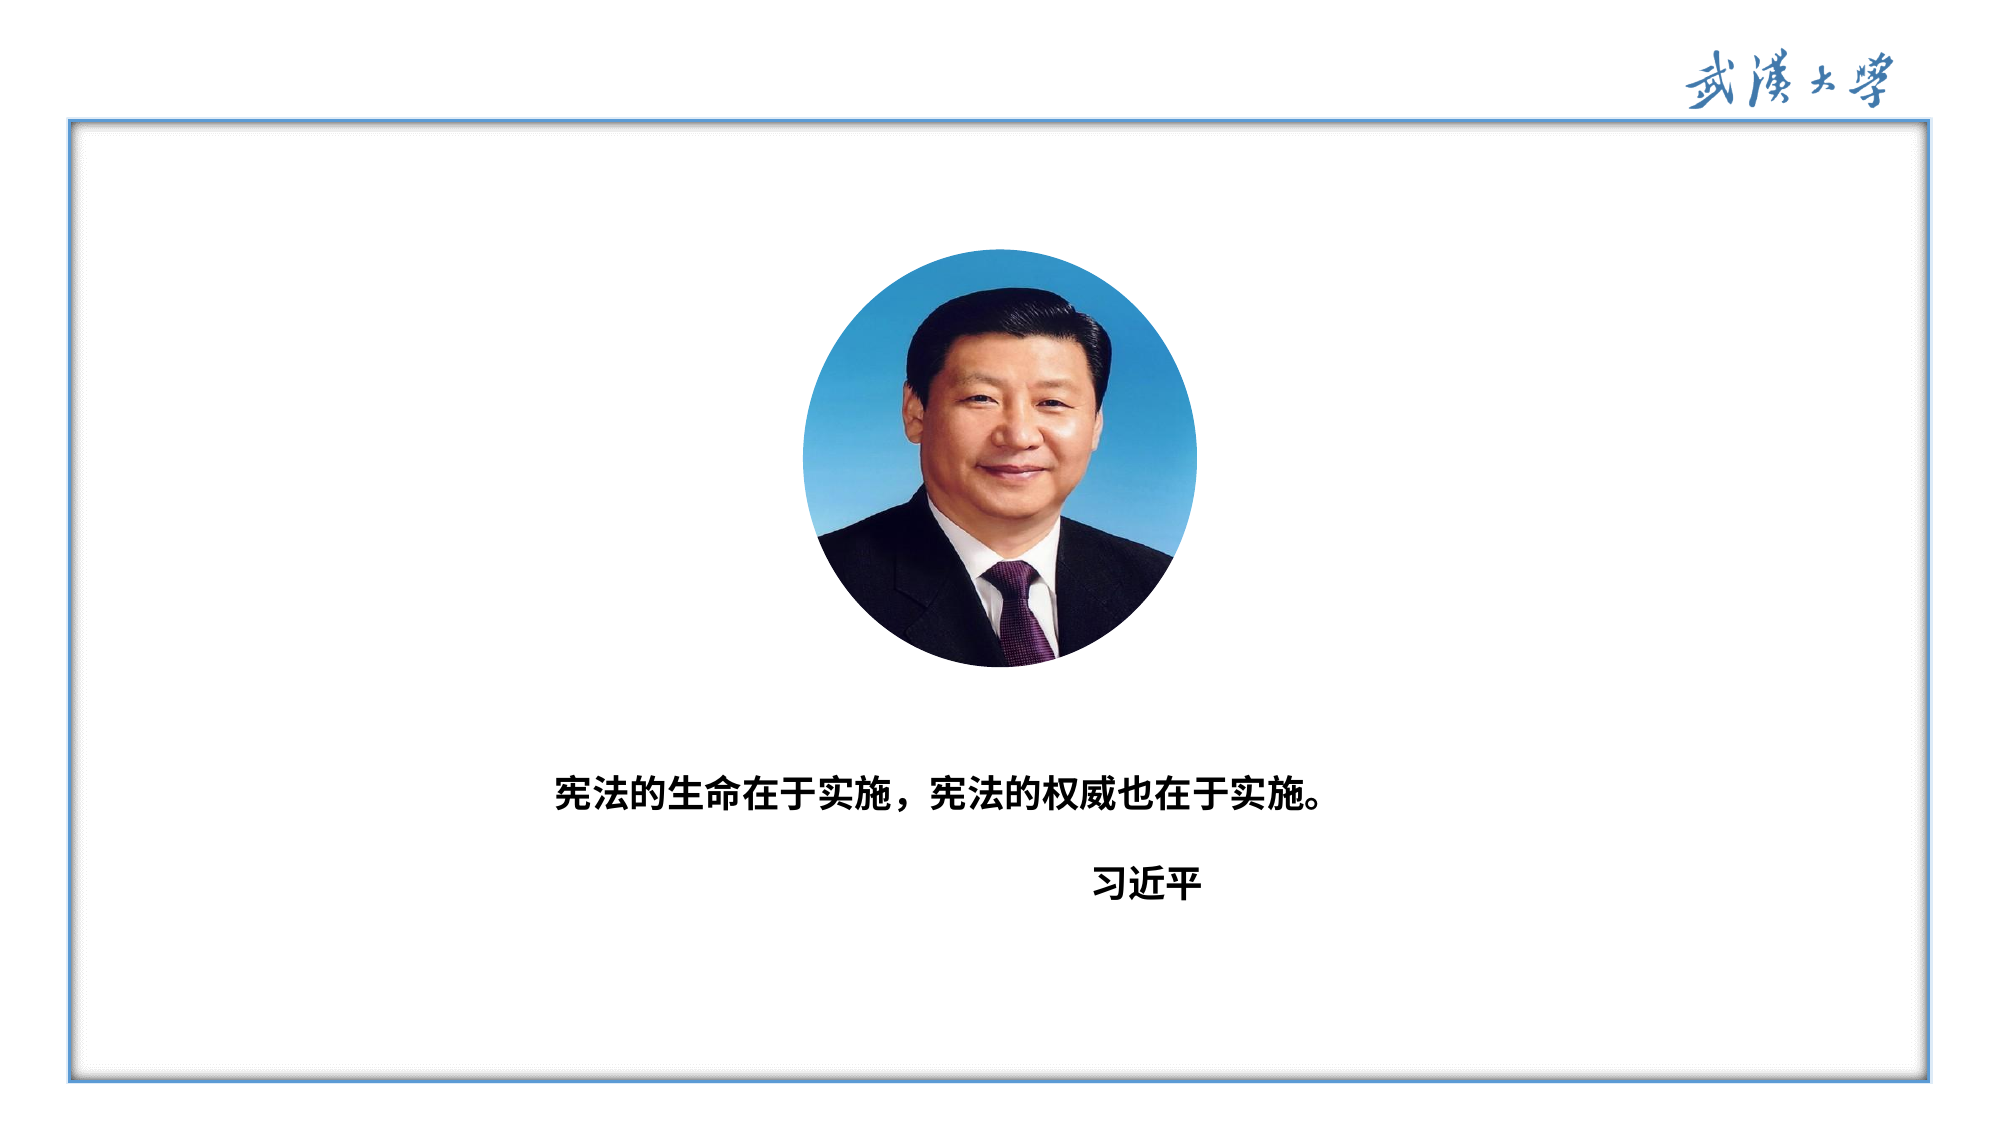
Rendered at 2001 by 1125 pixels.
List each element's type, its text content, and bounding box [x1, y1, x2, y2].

text_box 宪法的生命在于实施，宪法的权威也在于实施。 习近平 [540, 762, 1386, 913]
picture [66, 117, 1933, 1084]
